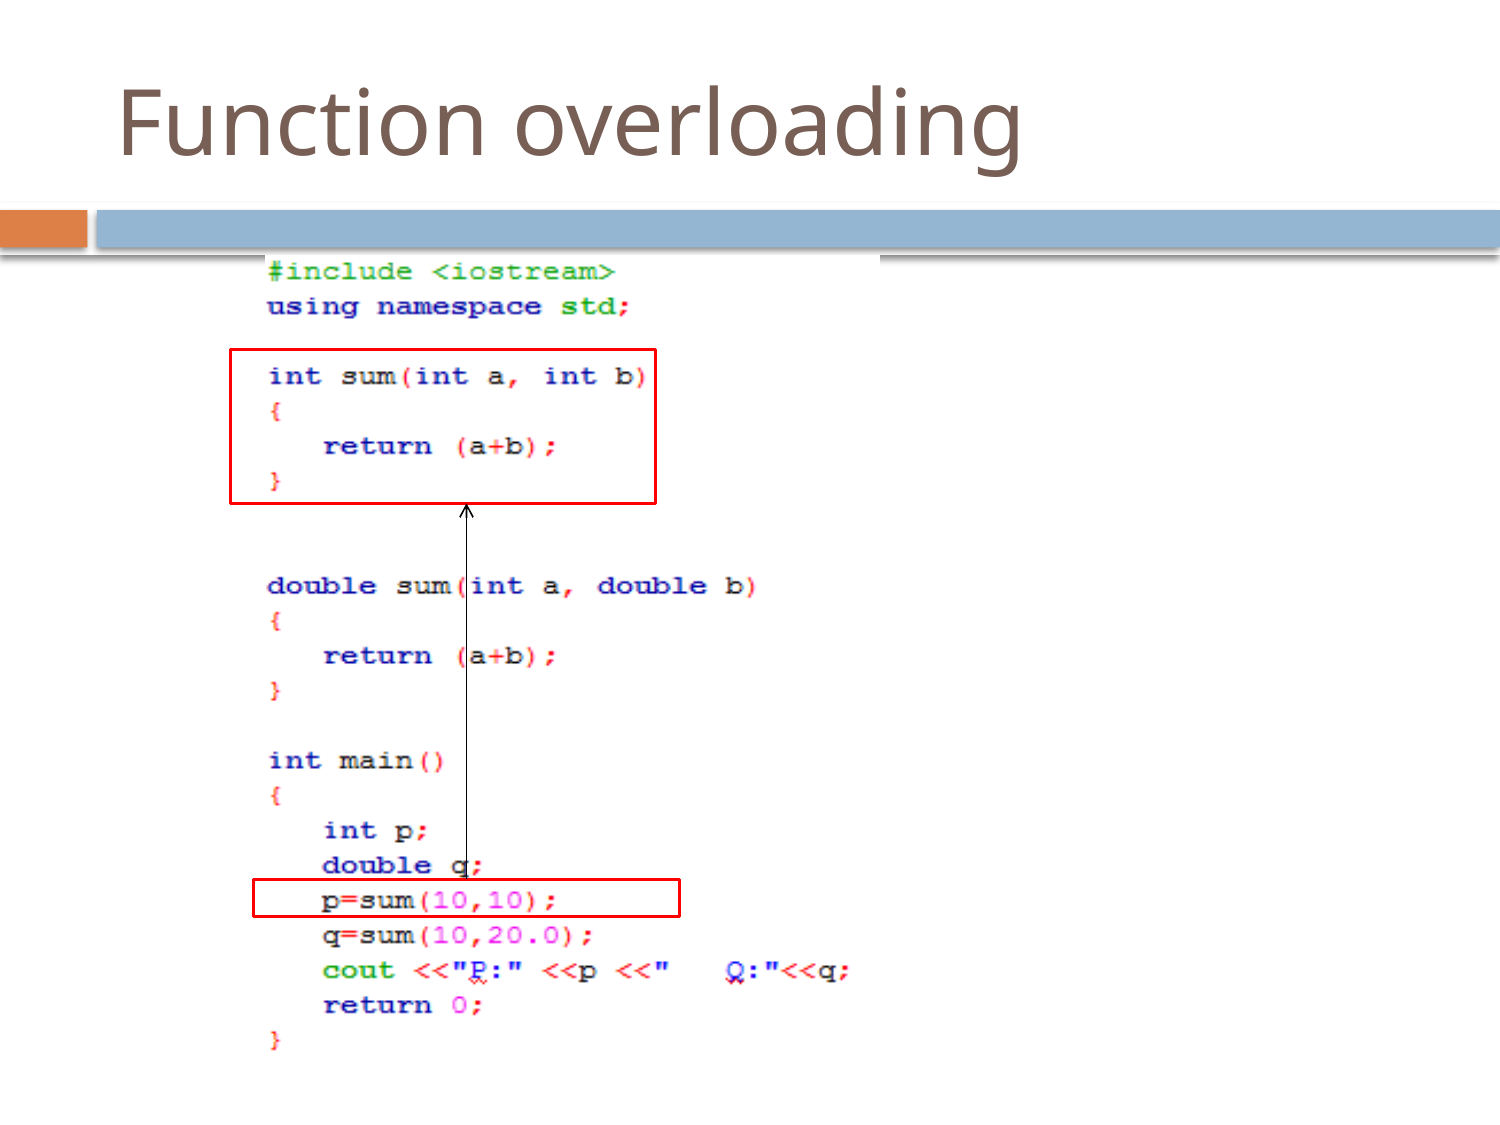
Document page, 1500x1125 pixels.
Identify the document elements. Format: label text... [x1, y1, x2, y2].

title Function overloading [100, 37, 1438, 200]
text_box [252, 878, 259, 918]
text_box [229, 348, 259, 505]
picture [265, 254, 881, 1071]
